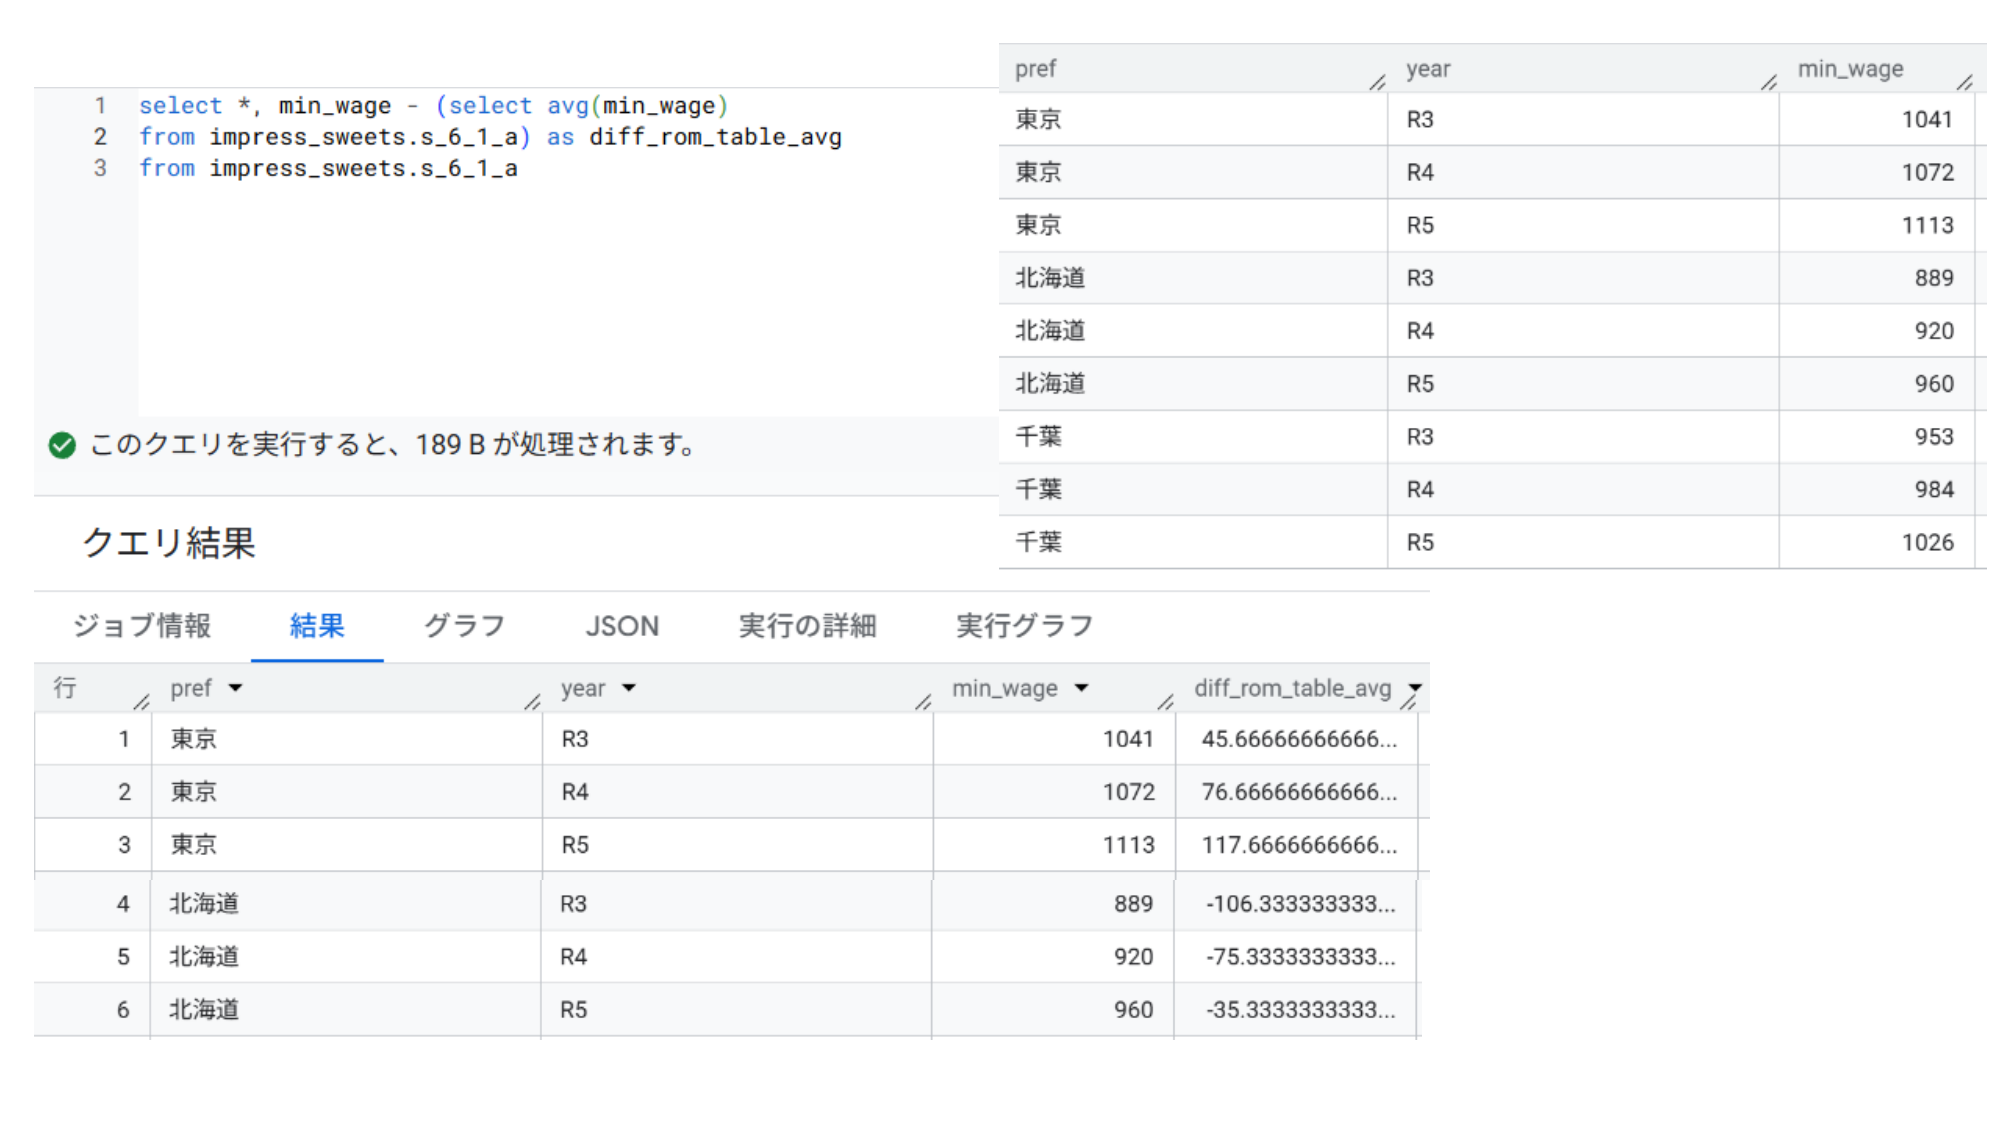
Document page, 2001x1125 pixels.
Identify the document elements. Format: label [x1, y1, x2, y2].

picture [33, 43, 1987, 1041]
